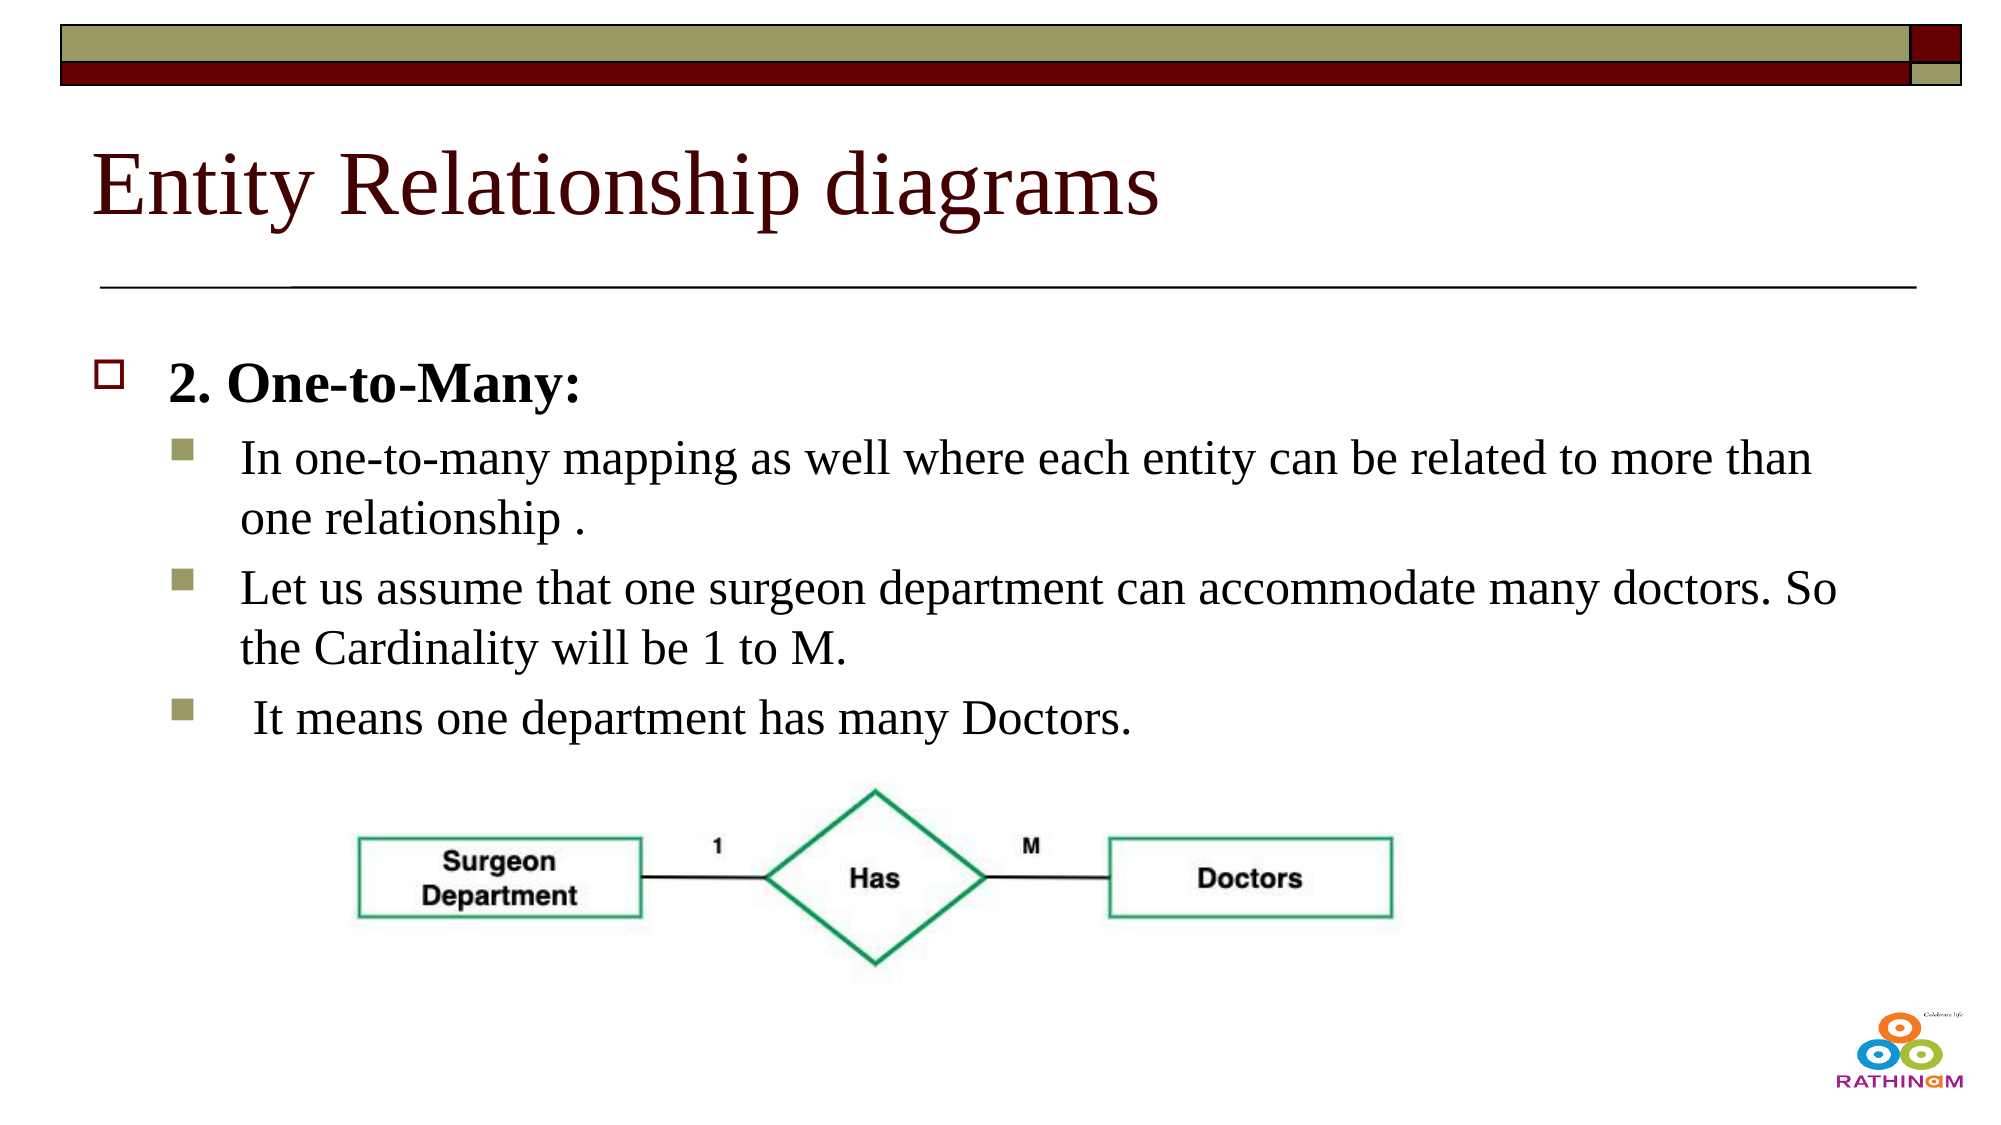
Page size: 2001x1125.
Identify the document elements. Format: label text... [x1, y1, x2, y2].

list 2. One-to-Many: In one-to-many mapping as well where each entity can be related to more than one relationship . Let us assume that one surgeon department can accommodate many doctors. So the Cardinality will be 1 to M. It means one department has many Doctors. [76, 337, 1877, 1023]
picture [1830, 1000, 1969, 1100]
title Entity Relationship diagrams [76, 52, 1877, 241]
picture [325, 771, 1433, 990]
